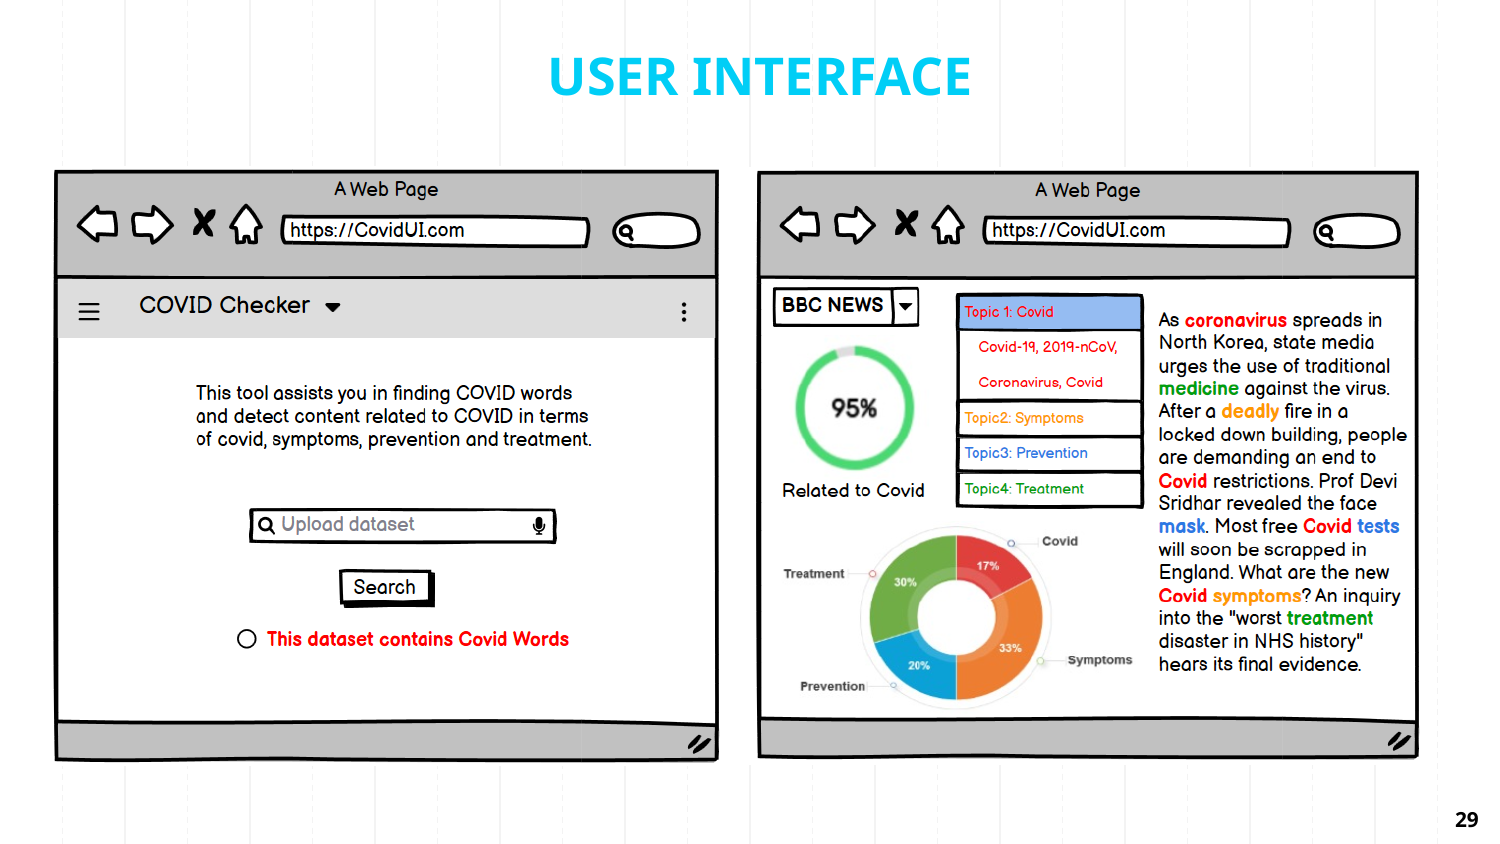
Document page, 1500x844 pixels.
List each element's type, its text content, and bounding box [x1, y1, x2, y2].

slide_number ‹#› [1403, 791, 1494, 844]
picture [47, 166, 727, 766]
picture [749, 167, 1428, 765]
title USER INTERFACE [196, 36, 1324, 122]
